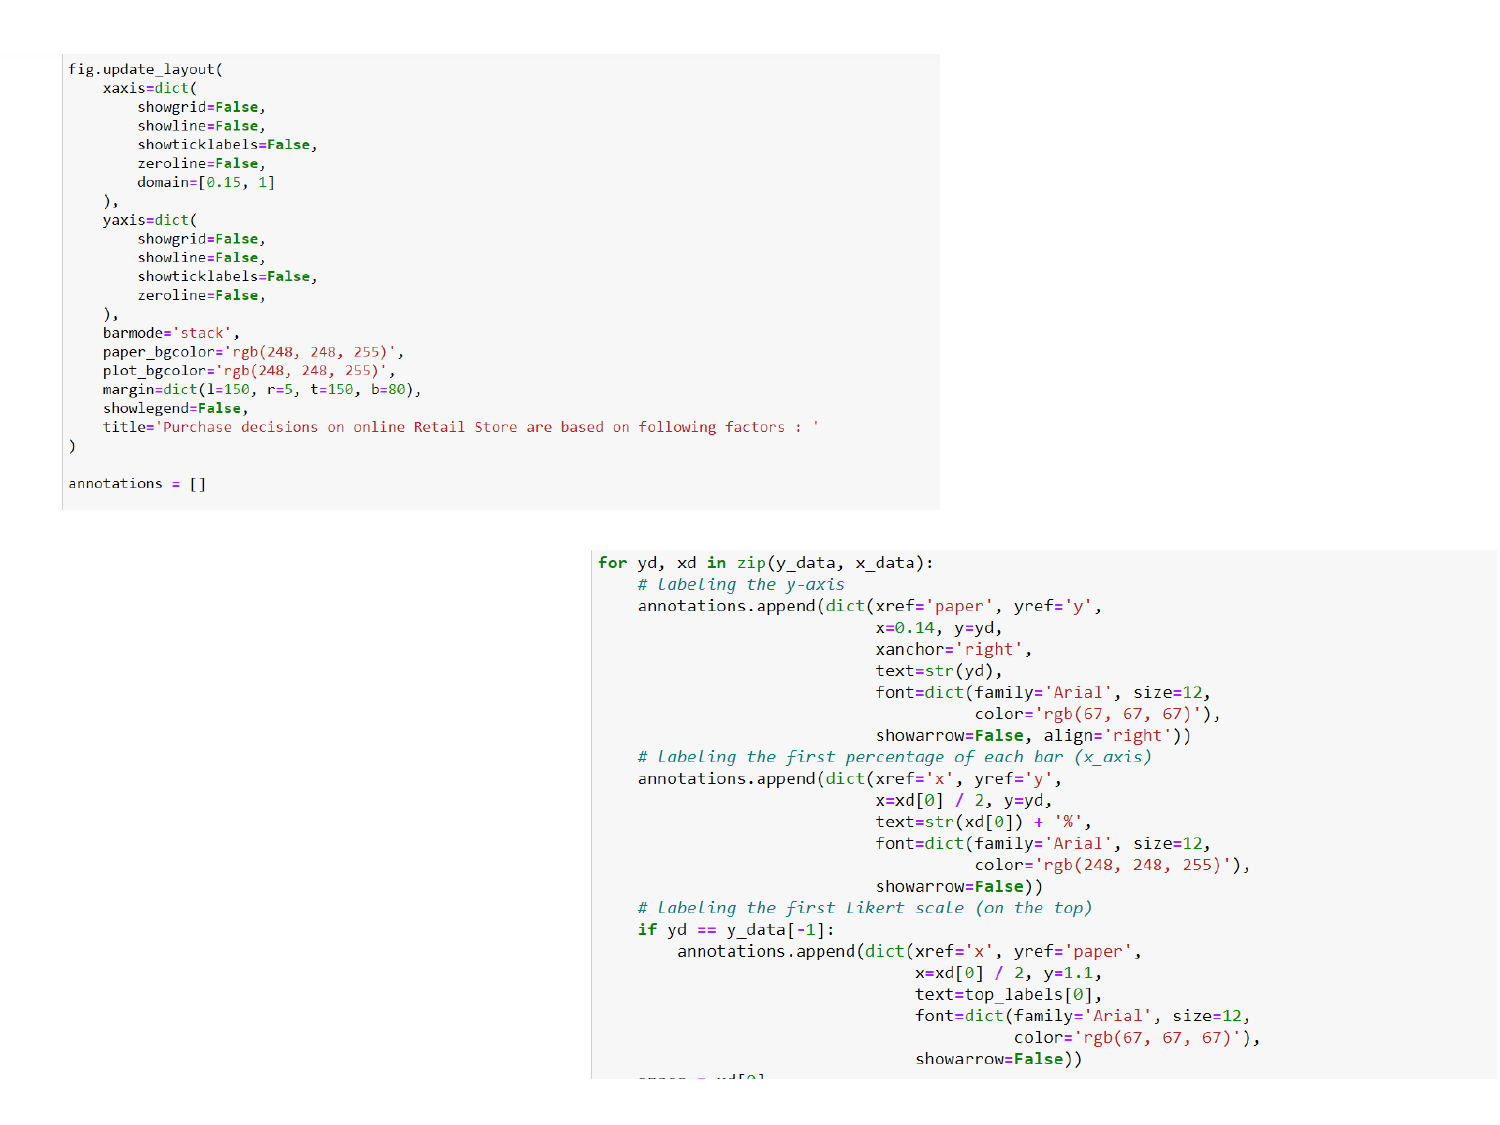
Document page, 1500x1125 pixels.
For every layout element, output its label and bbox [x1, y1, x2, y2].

picture [556, 550, 1497, 1079]
picture [0, 54, 941, 510]
